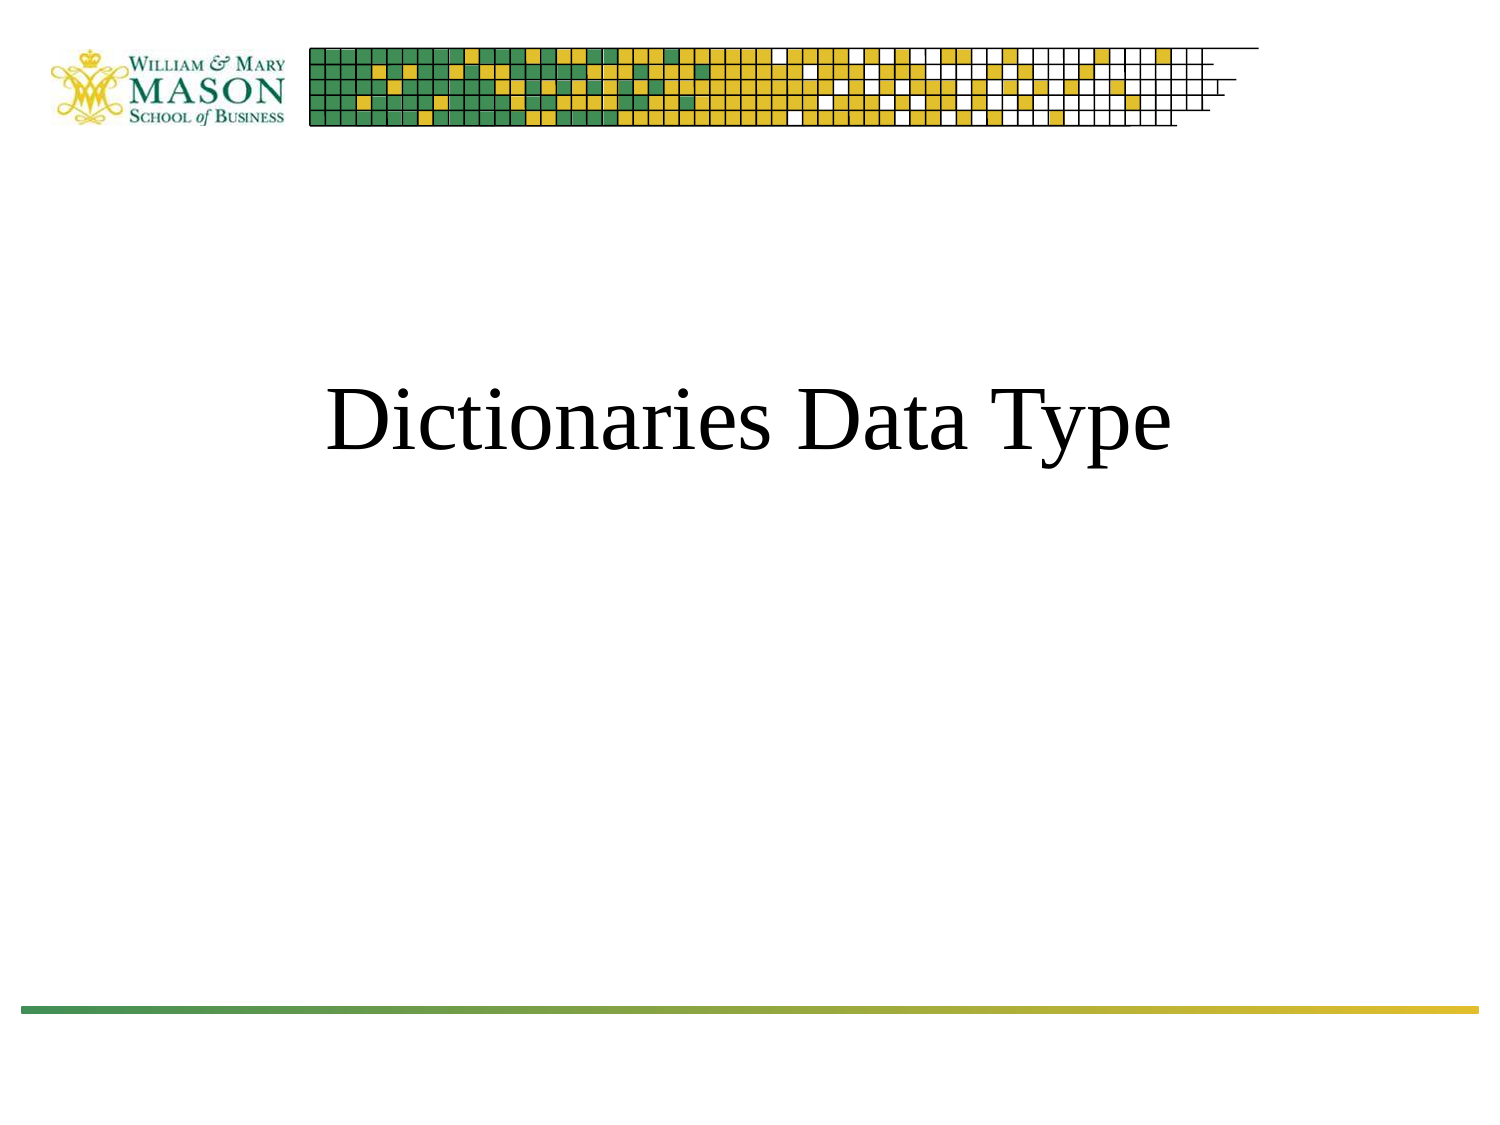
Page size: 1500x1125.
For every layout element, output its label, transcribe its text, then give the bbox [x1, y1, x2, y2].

picture [51, 49, 285, 126]
table_header [1262, 1006, 1267, 1014]
title Dictionaries Data Type [112, 292, 1388, 534]
